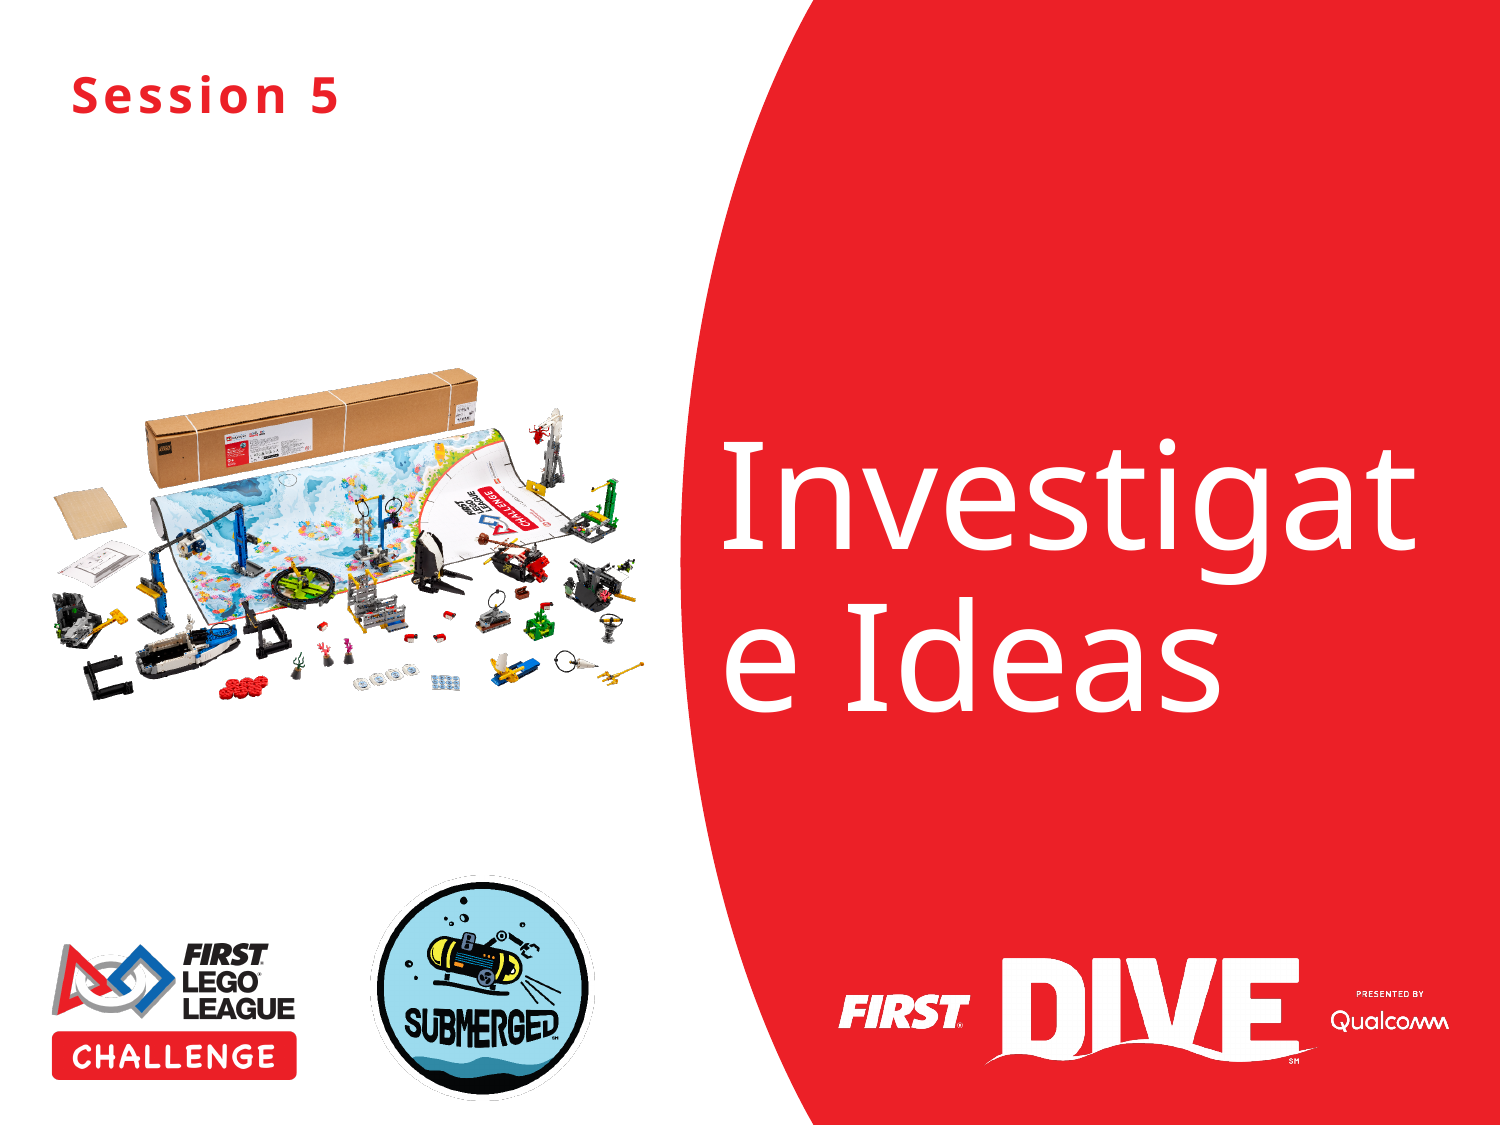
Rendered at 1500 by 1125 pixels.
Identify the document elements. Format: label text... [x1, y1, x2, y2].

picture [51, 943, 297, 1080]
list Investigate Ideas [704, 412, 1488, 792]
text_box [679, 0, 1500, 1125]
picture [22, 319, 655, 715]
picture [838, 958, 1449, 1066]
text_box Session 5 [56, 55, 525, 133]
picture [370, 875, 596, 1101]
